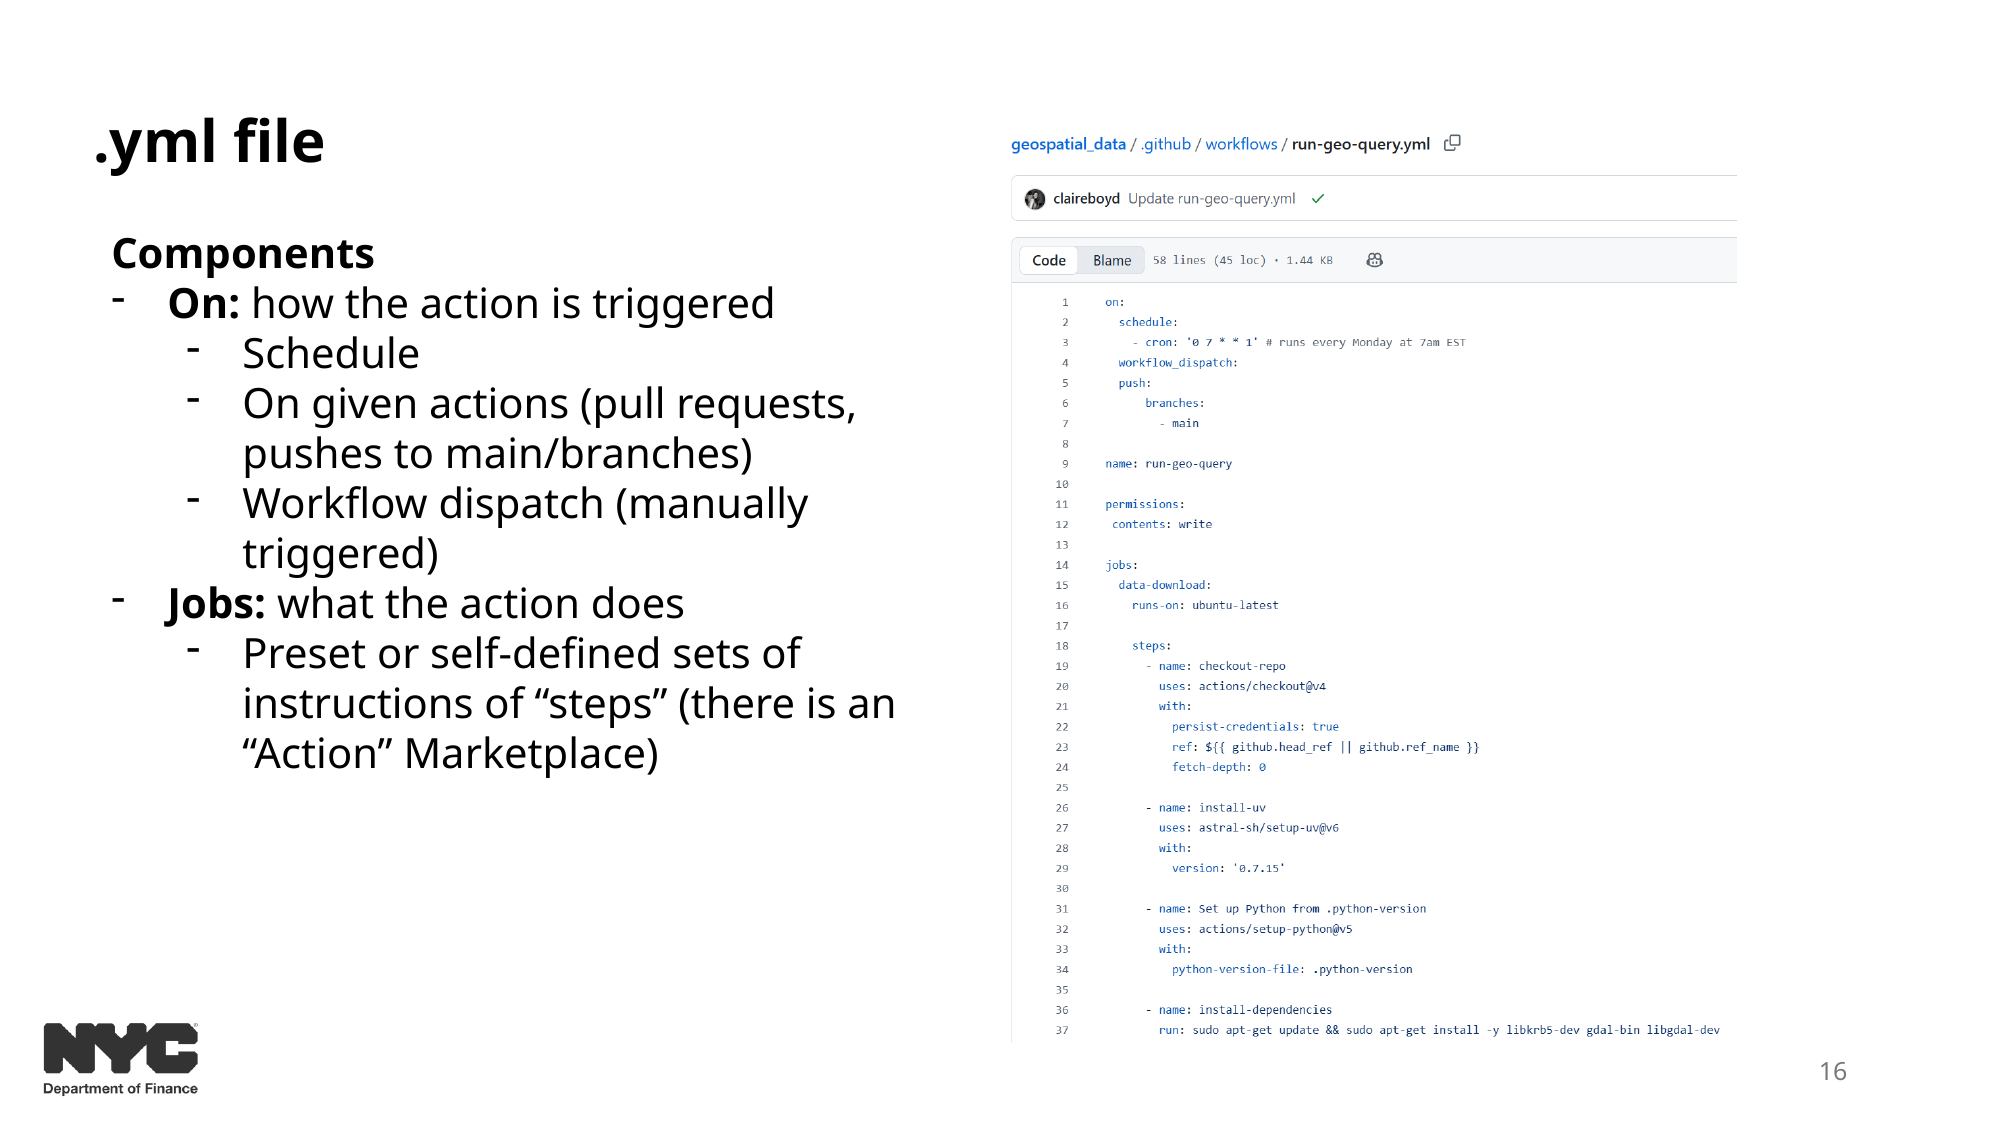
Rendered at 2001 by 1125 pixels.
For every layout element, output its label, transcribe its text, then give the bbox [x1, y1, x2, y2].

text_box Components On: how the action is triggered Schedule On given actions (pull requests, pushes to main/branches) Workflow dispatch (manually triggered) Jobs: what the action does Preset or self-defined sets of instructions of “steps” (there is an “Action” Marketplace) [96, 219, 935, 885]
slide_number 16 [1412, 1042, 1863, 1103]
picture [28, 1000, 222, 1114]
text_box .yml file [78, 96, 1895, 182]
picture [999, 109, 1737, 1044]
